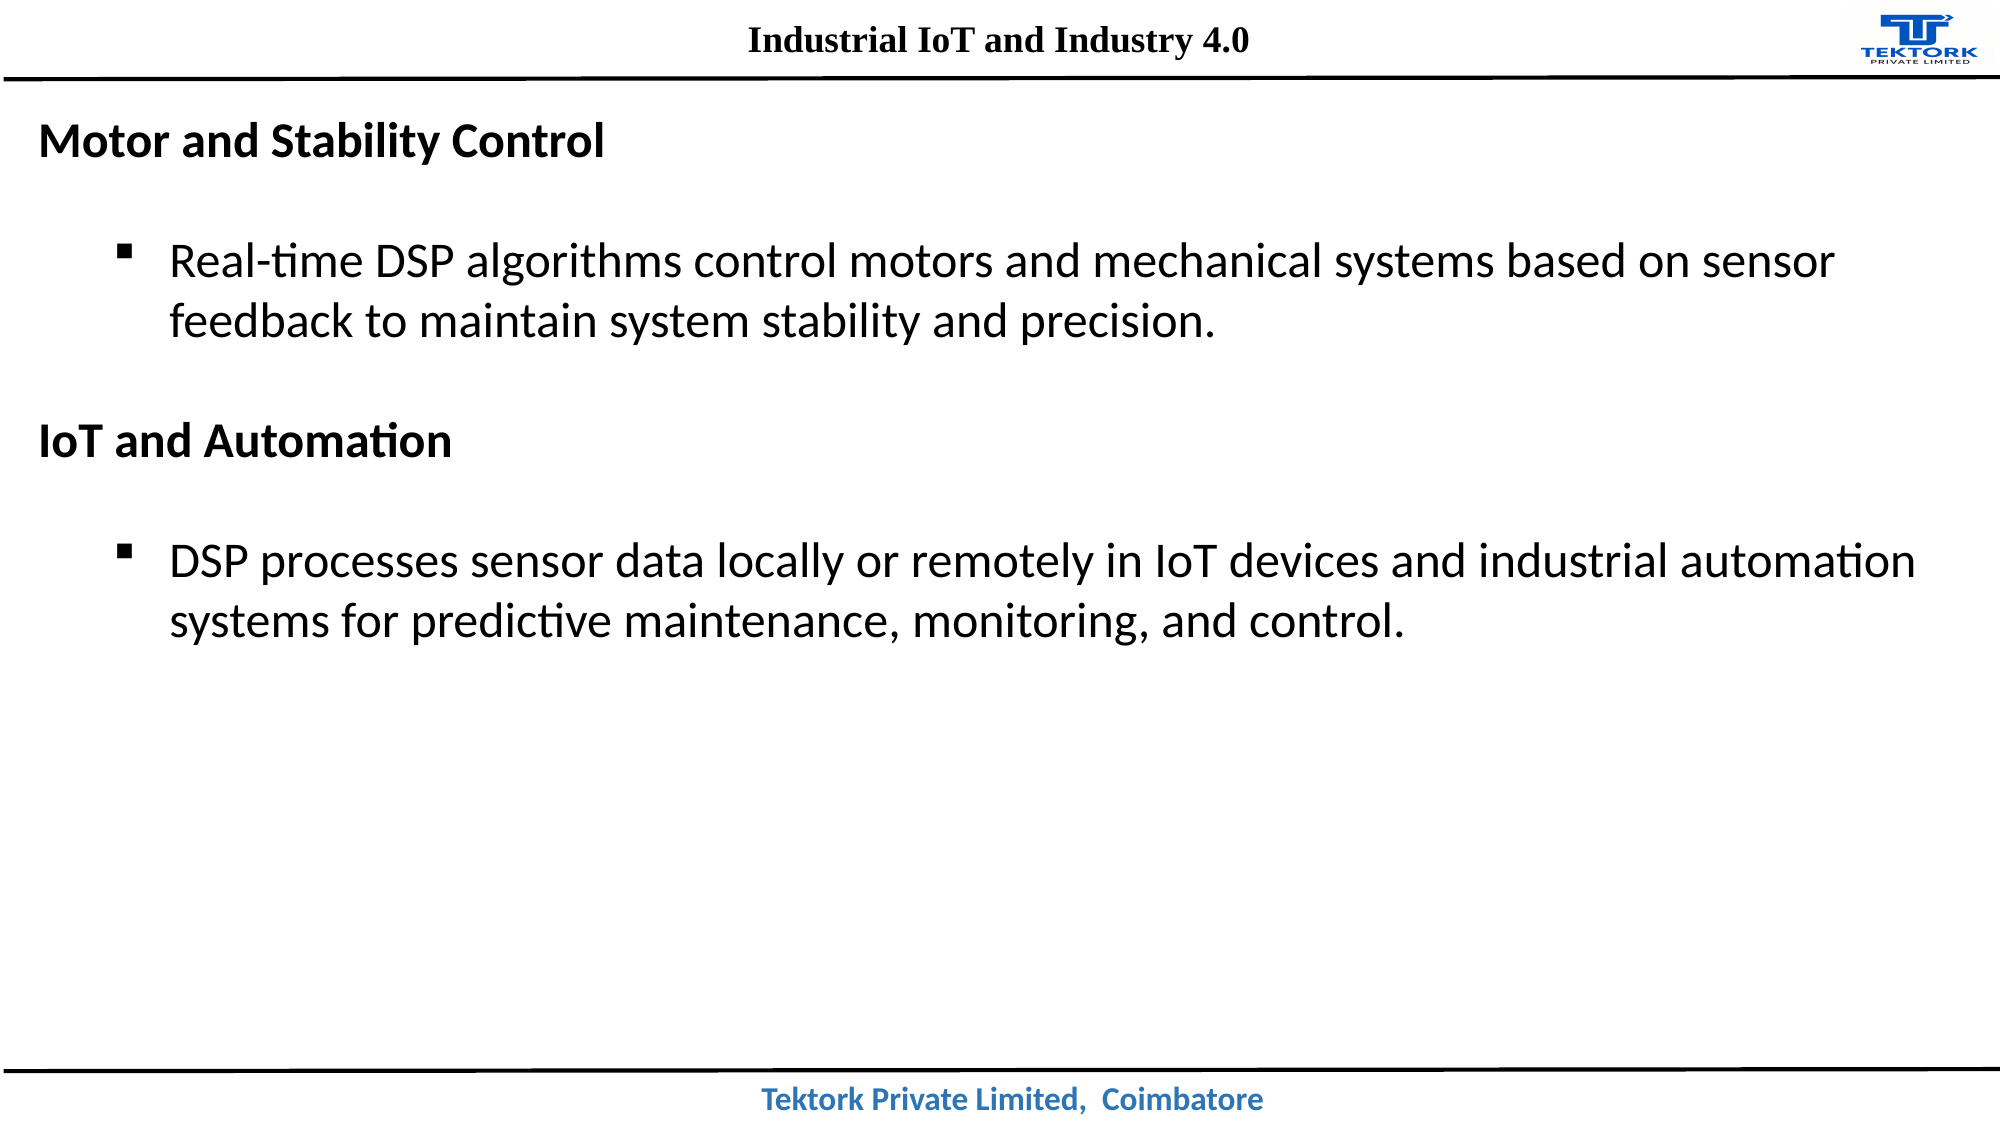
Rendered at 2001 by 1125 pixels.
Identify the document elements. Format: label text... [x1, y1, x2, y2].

text_box Tektork Private Limited, Coimbatore [419, 1072, 1608, 1125]
text_box Motor and Stability Control Real-time DSP algorithms control motors and mechanical systems based on sensor feedback to maintain system stability and precision. IoT and Automation DSP processes sensor data locally or remotely in IoT devices and industrial automation systems for predictive maintenance, monitoring, and control. [23, 100, 1977, 655]
picture [1845, 1, 1995, 77]
text_box Industrial IoT and Industry 4.0 [732, 7, 1267, 68]
